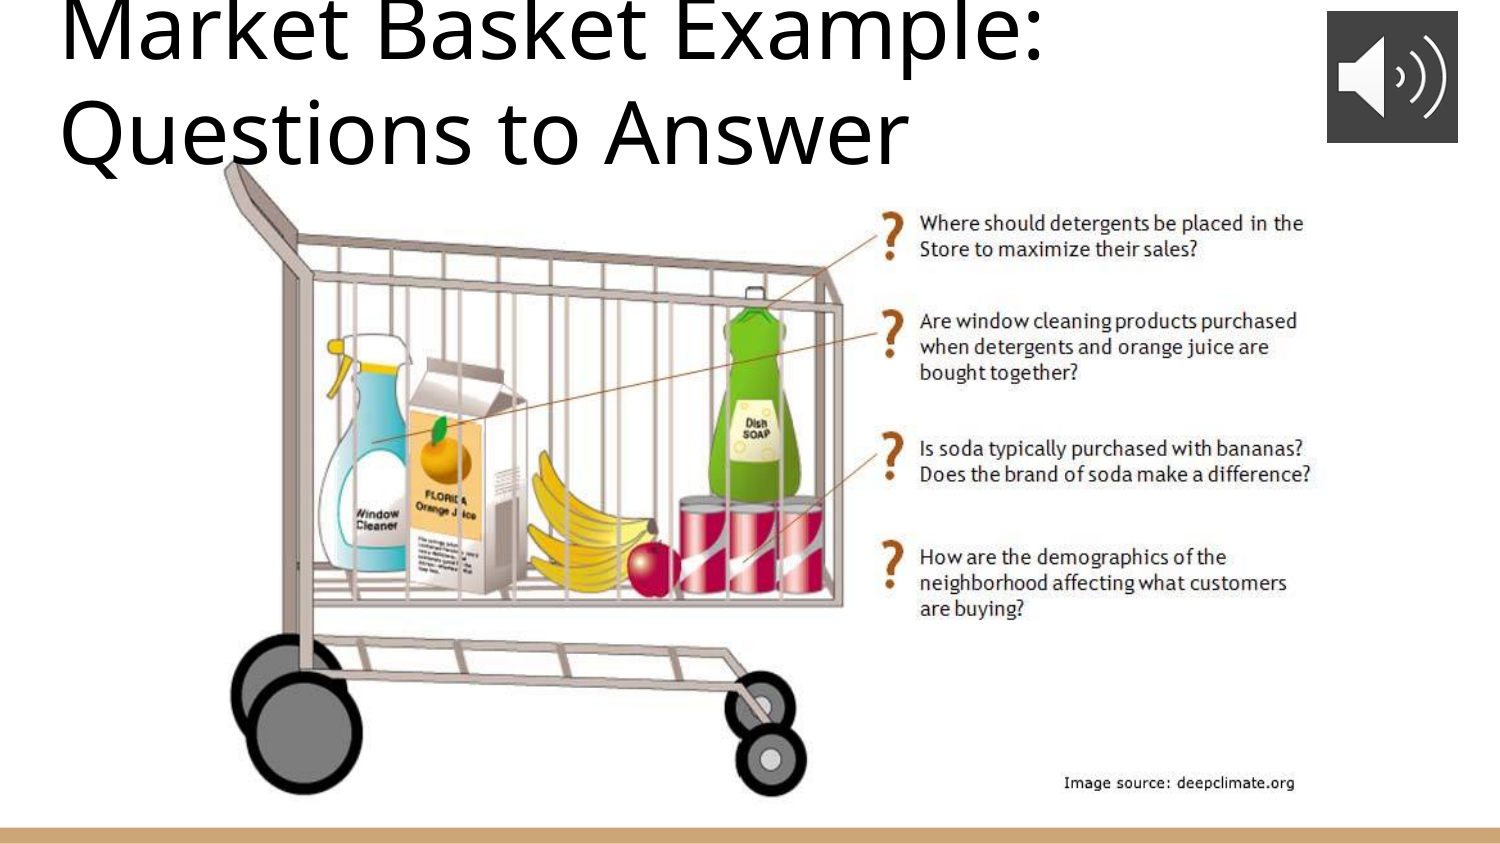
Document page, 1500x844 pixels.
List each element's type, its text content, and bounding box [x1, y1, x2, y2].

text_box Market Basket Example: Questions to Answer [43, 30, 1320, 125]
picture [155, 10, 1460, 810]
